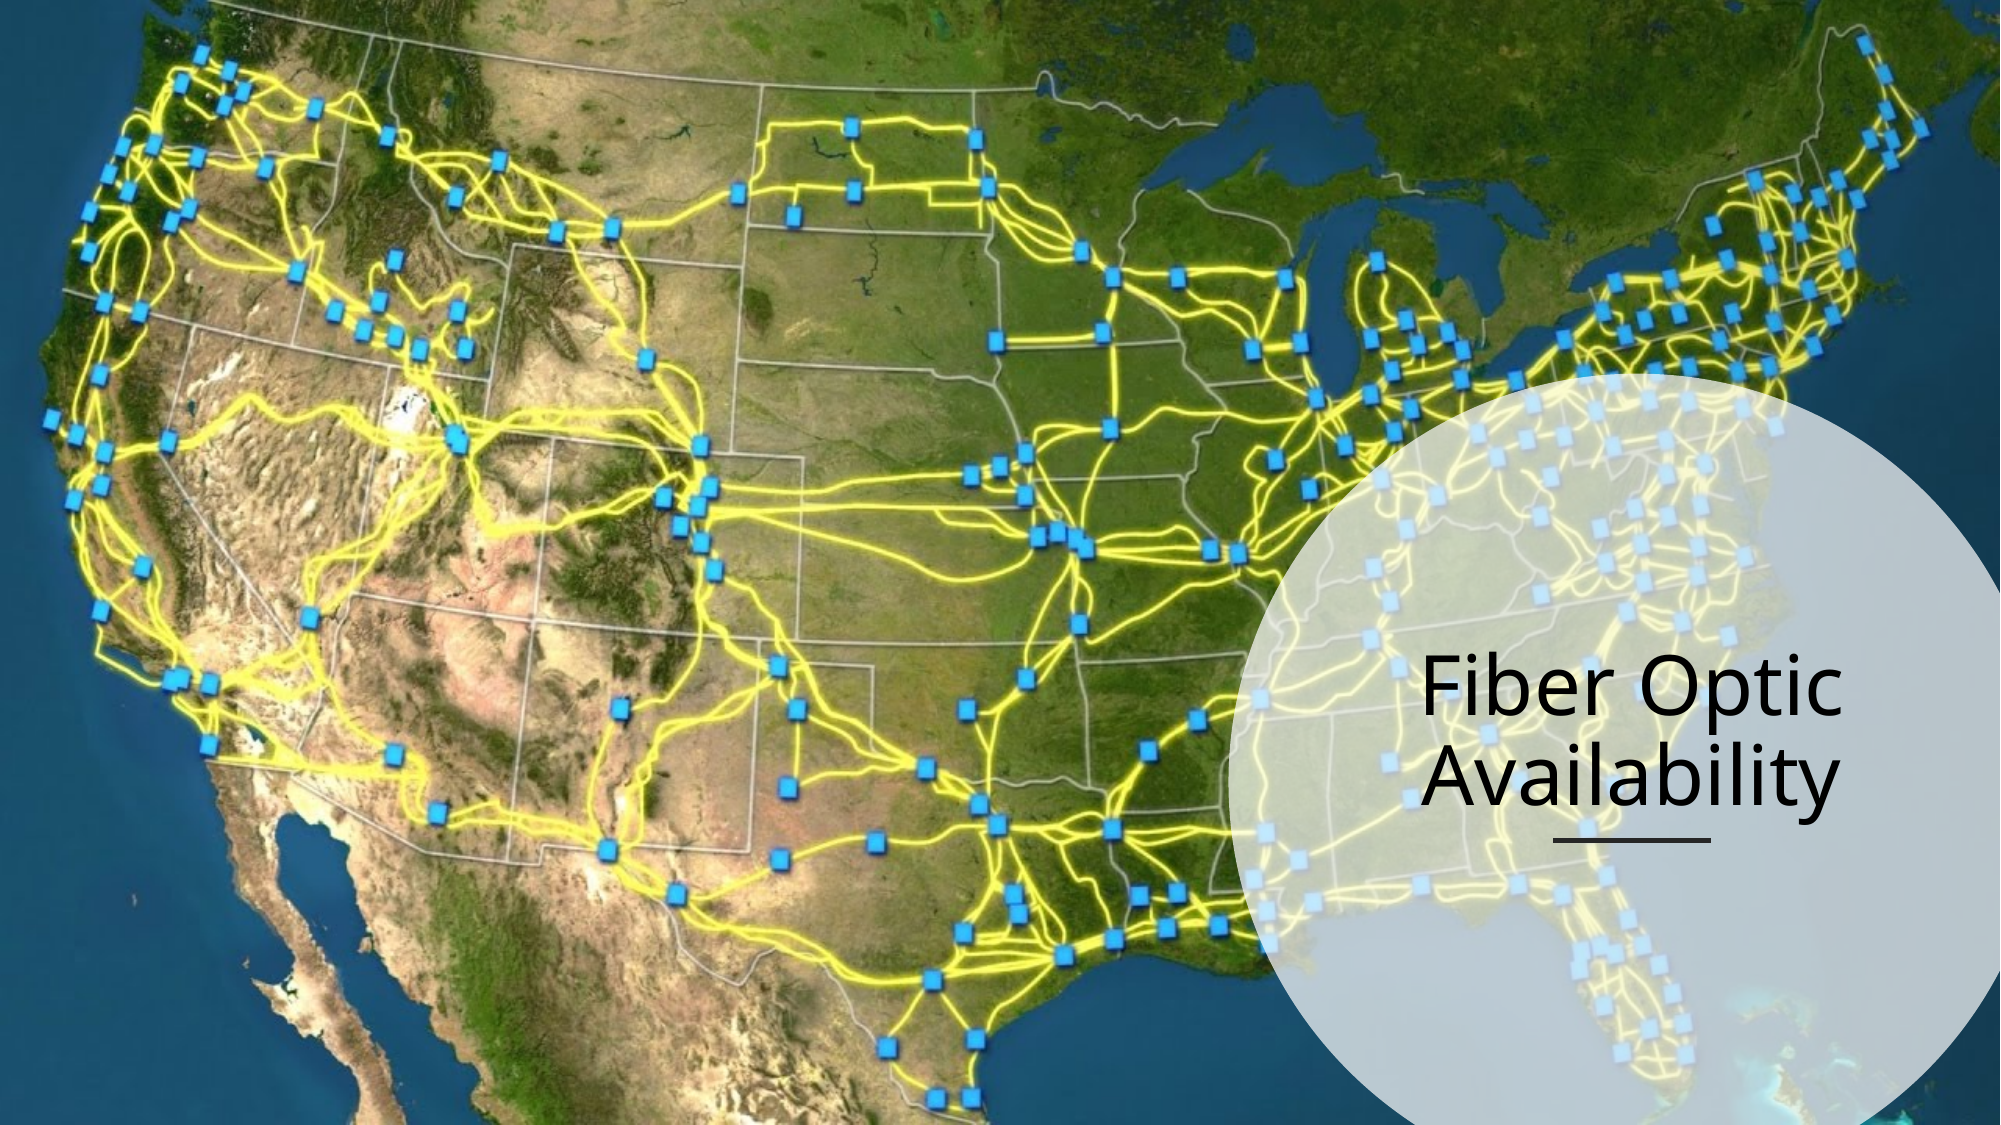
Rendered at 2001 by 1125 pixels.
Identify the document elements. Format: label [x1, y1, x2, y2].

list [0, 0, 2000, 1125]
